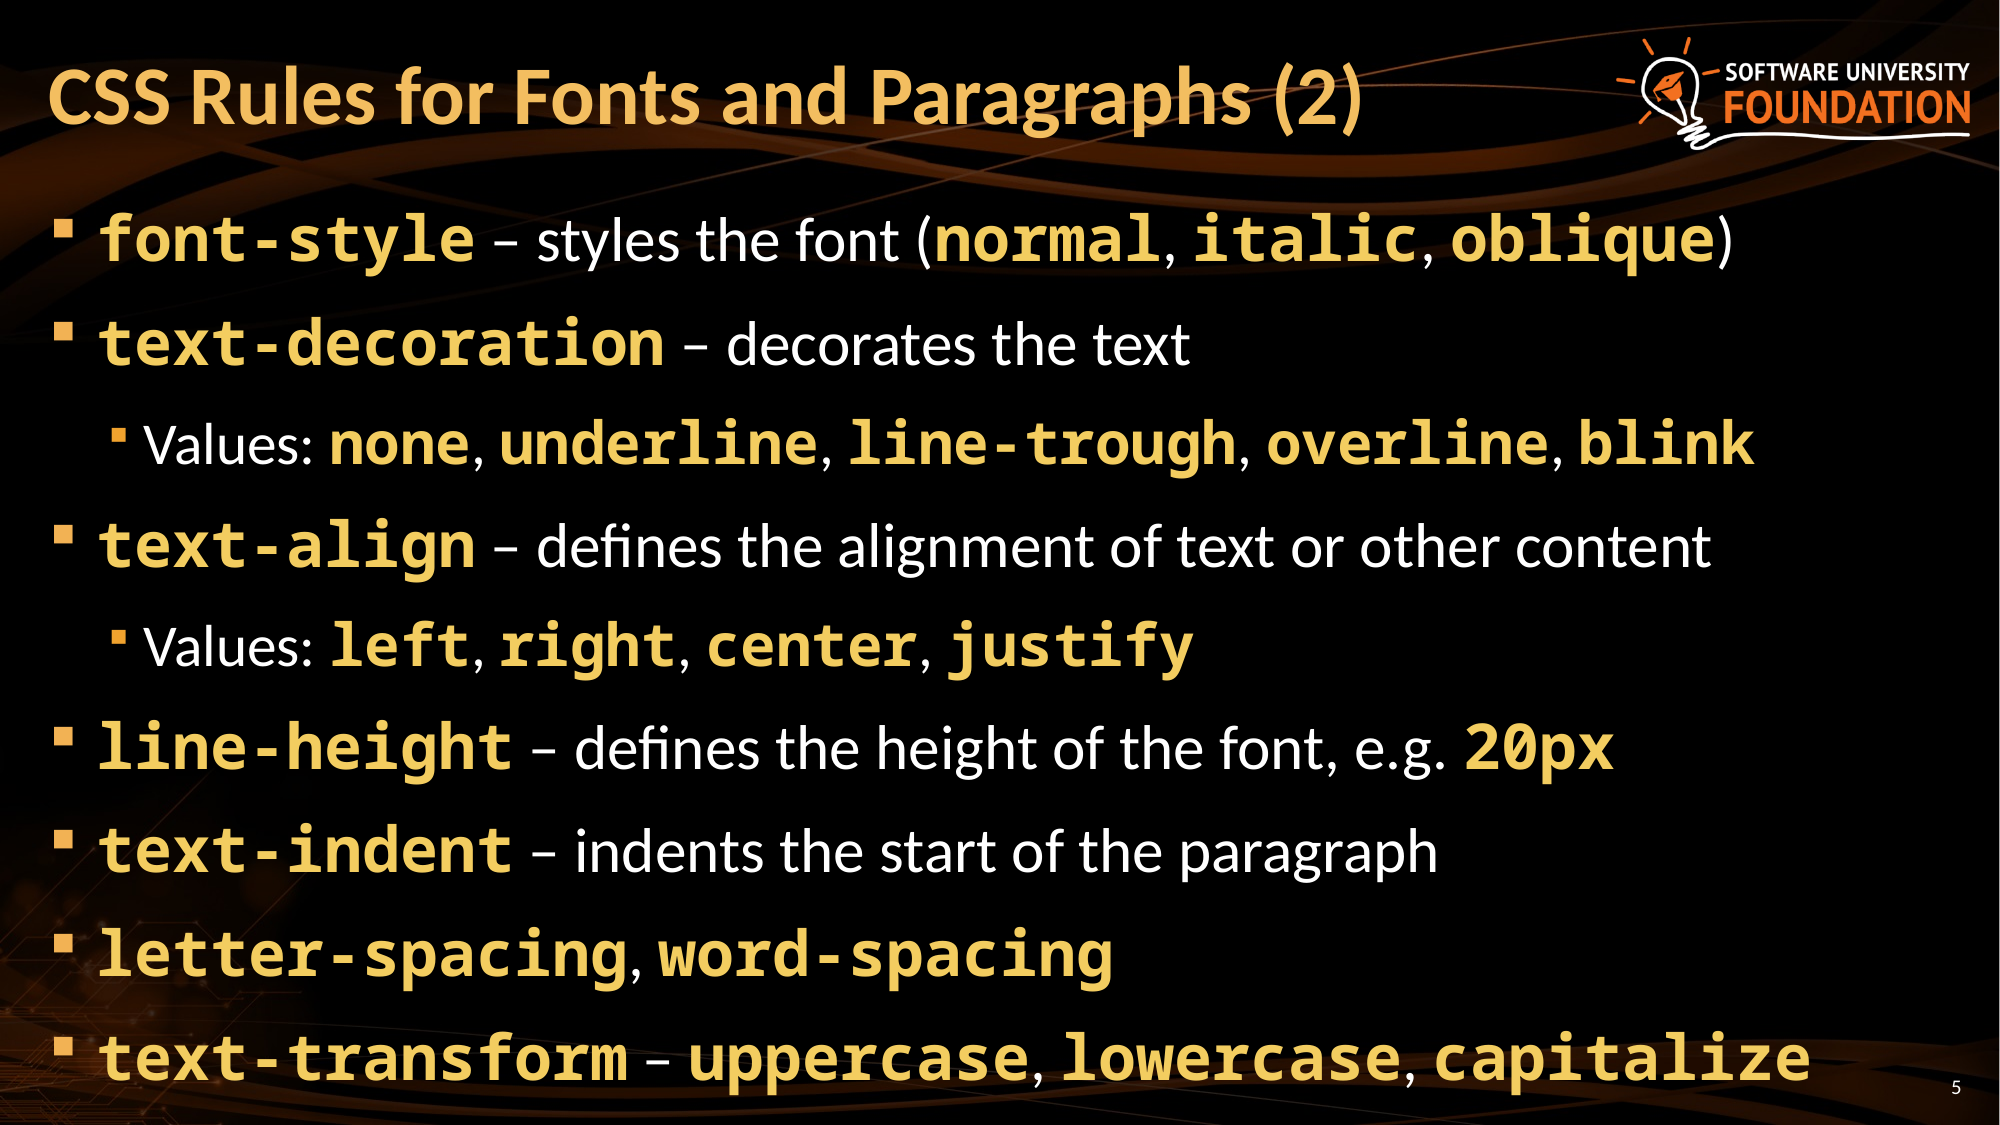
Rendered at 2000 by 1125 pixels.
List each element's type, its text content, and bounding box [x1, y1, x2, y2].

title CSS Rules for Fonts and Paragraphs (2) [30, 6, 1602, 189]
list font-style – styles the font (normal, italic, oblique) text-decoration – decorates the text Values: none, underline, line-trough, overline, blink text-align – defines the alignment of text or other content Values: left, right, center, justify line-height – defines the height of the font, e.g. 20px text-indent – indents the start of the paragraph letter-spacing, word-spacing text-transform – uppercase, lowercase, capitalize [31, 188, 1968, 1103]
picture [0, 0, 2000, 1125]
